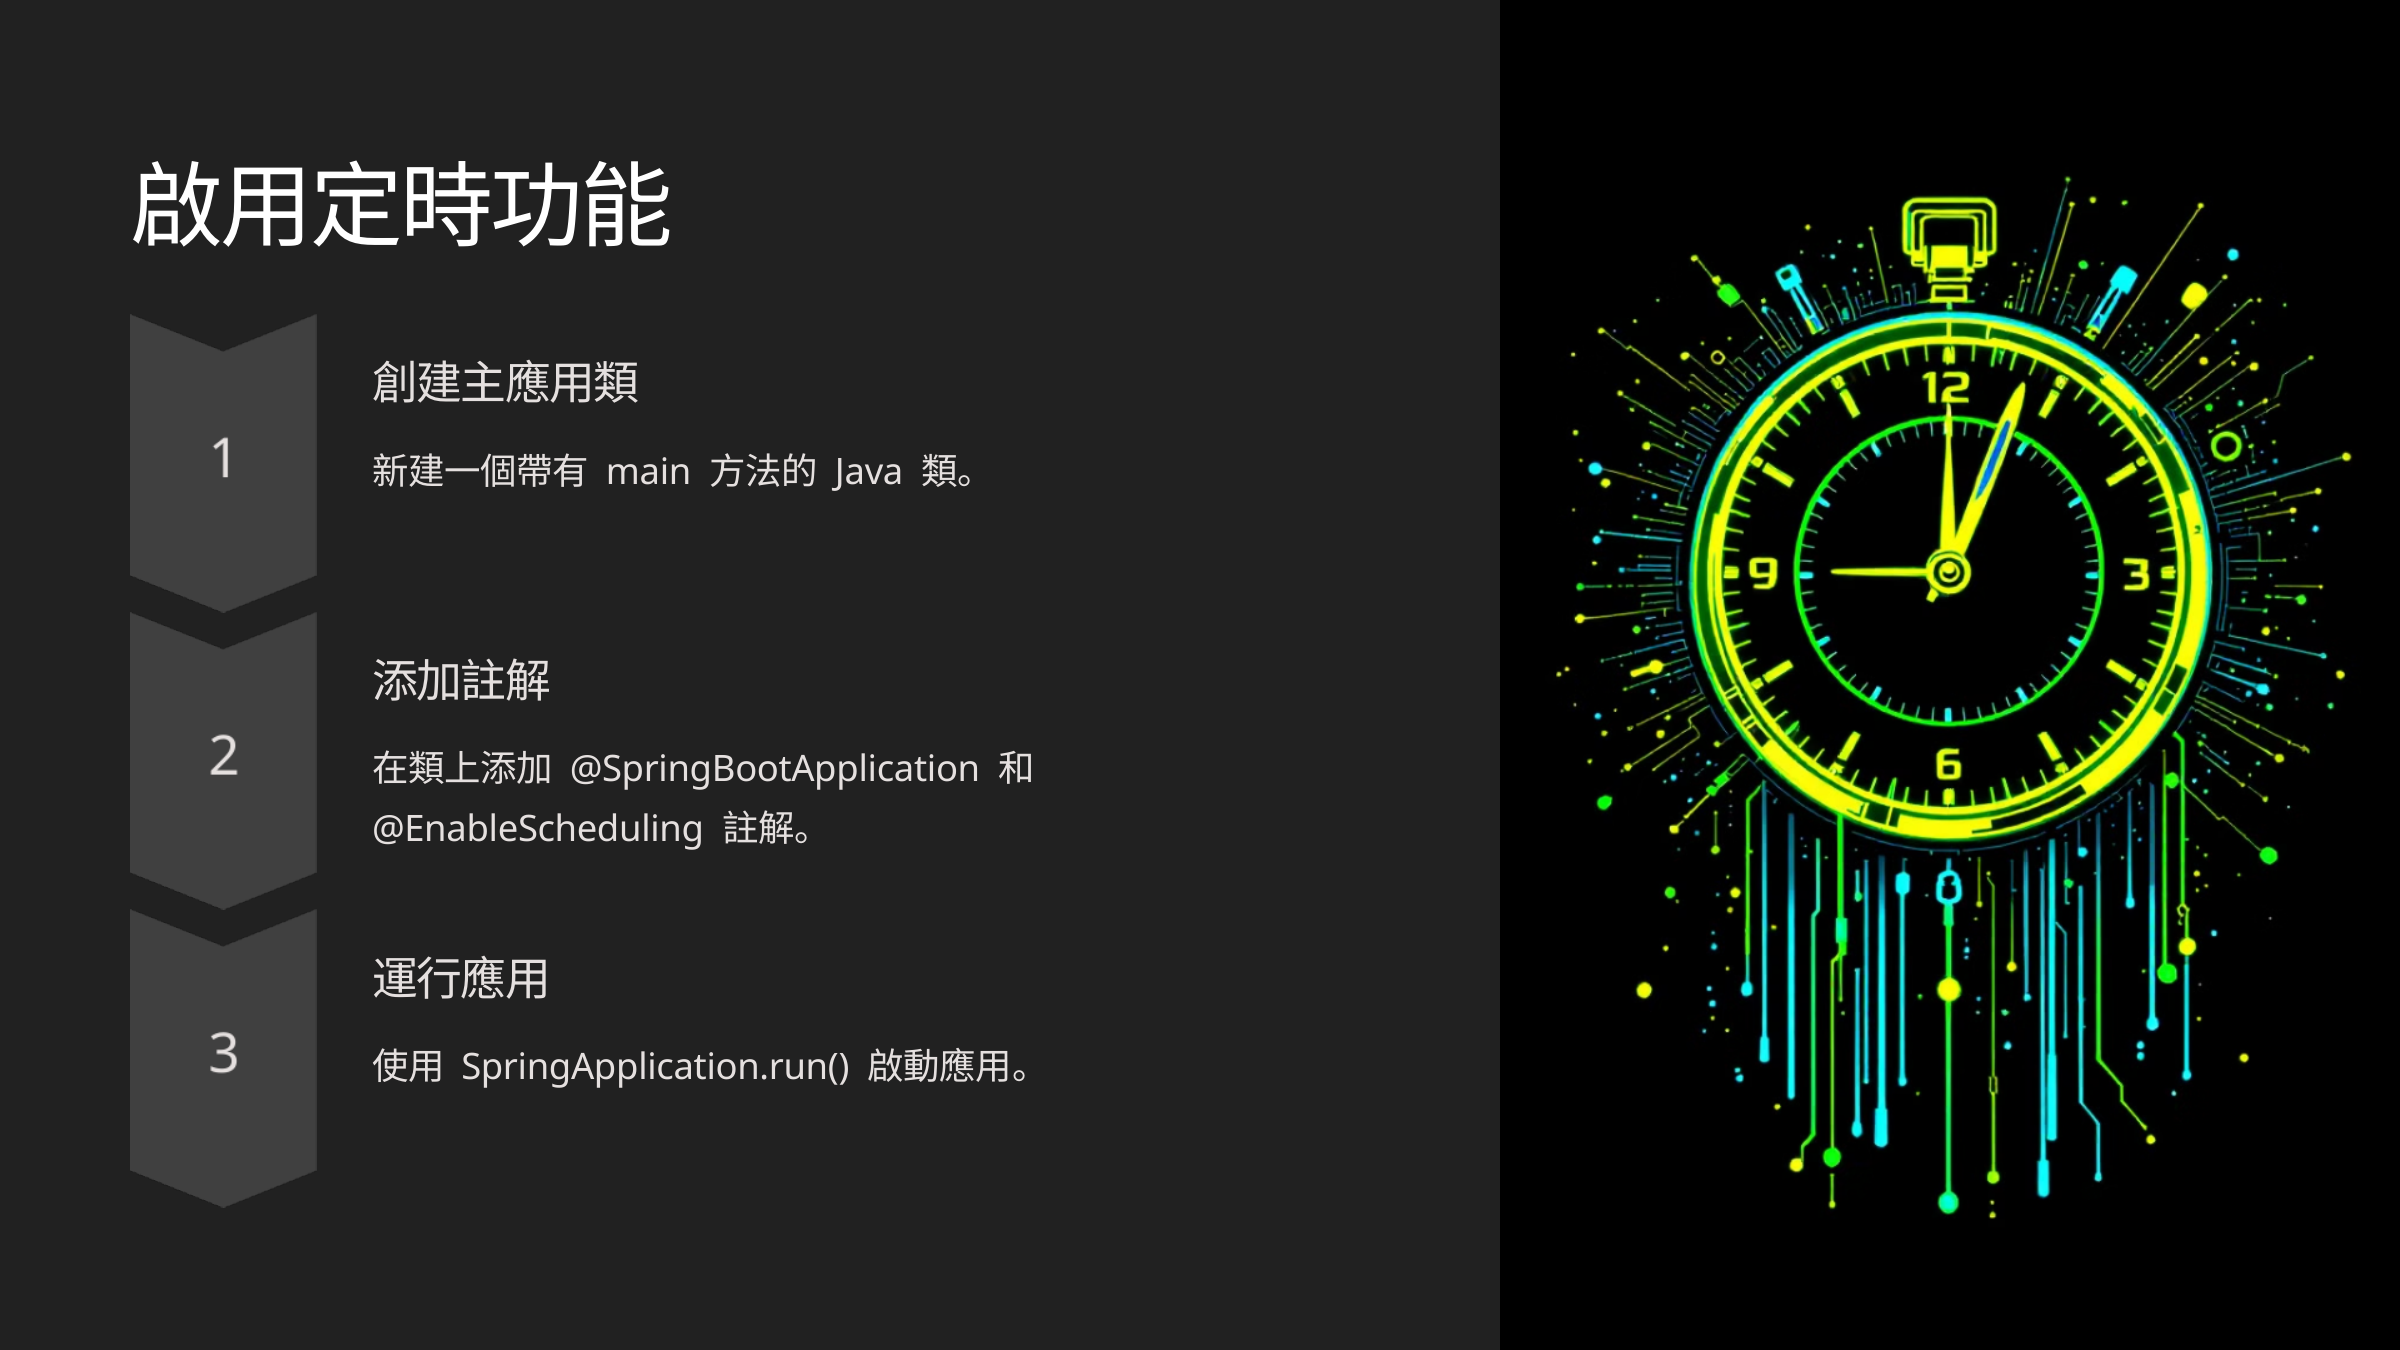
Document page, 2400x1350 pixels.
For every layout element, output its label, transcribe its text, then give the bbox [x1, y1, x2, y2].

text_box 使用 SpringApplication.run() 啟動應用。 [372, 1027, 1370, 1087]
text_box 啟用定時功能 [130, 142, 1061, 259]
text_box 在類上添加 @SpringBootApplication 和 @EnableScheduling 註解。 [372, 729, 1370, 849]
text_box 添加註解 [371, 649, 838, 708]
picture [130, 314, 317, 1208]
text_box 新建一個帶有 main 方法的 Java 類。 [372, 432, 1370, 492]
text_box 創建主應用類 [371, 351, 838, 410]
picture [1499, 0, 2400, 1350]
text_box 運行應用 [371, 947, 838, 1006]
